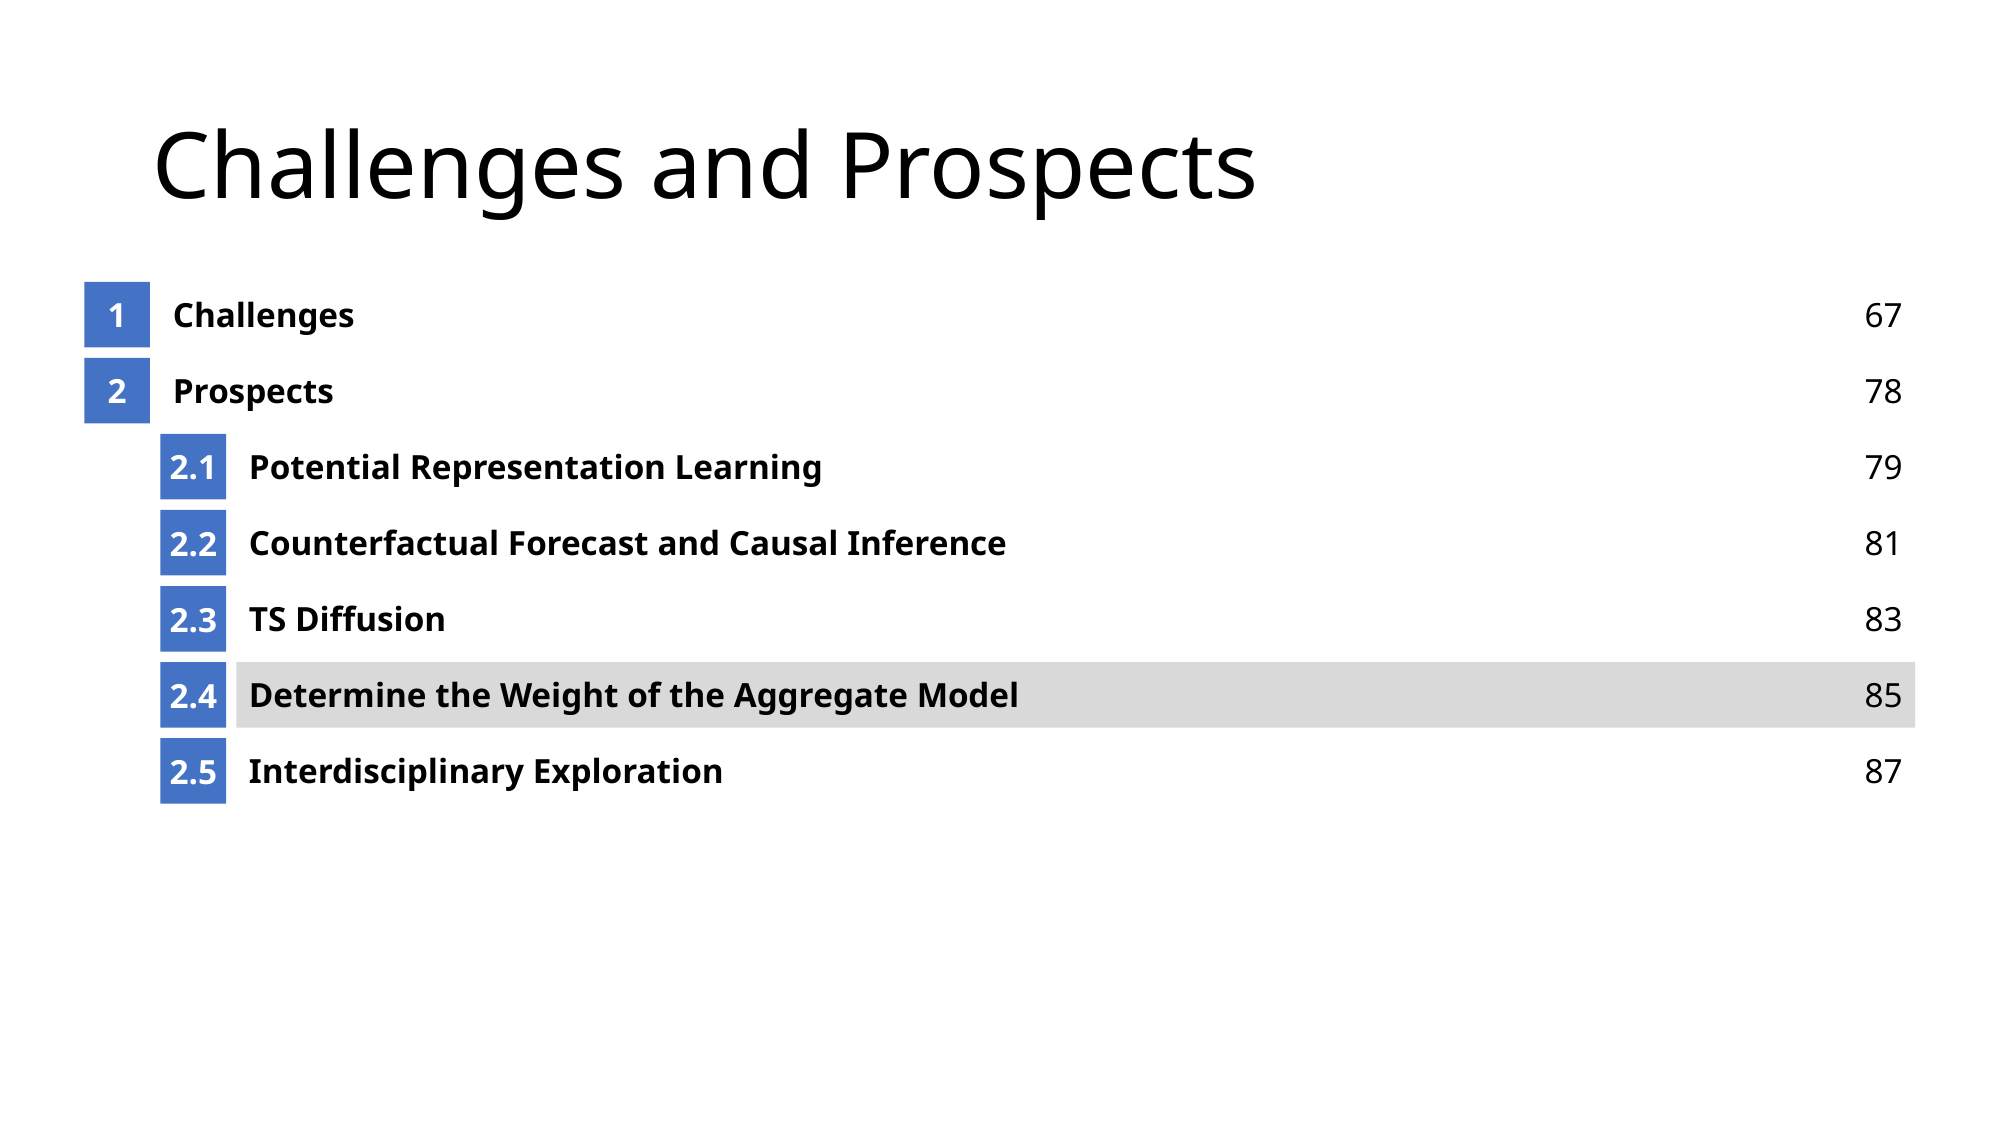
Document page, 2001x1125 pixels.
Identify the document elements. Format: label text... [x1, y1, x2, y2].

text_box Prospects [159, 357, 1014, 424]
text_box [1904, 661, 1916, 729]
text_box Challenges [159, 281, 1014, 348]
text_box 67 [1884, 281, 1904, 348]
text_box 2.3 [159, 585, 227, 653]
text_box 78 [1884, 357, 1904, 424]
text_box 1 [83, 281, 151, 348]
text_box 2 [83, 357, 151, 424]
text_box 79 [1884, 433, 1904, 500]
text_box Potential Representation Learning [235, 433, 1014, 500]
text_box [1014, 661, 1884, 729]
text_box 2.2 [159, 509, 227, 577]
title Challenges and Prospects [137, 59, 1863, 278]
text_box 83 [1884, 585, 1904, 653]
text_box Counterfactual Forecast and Causal Inference [235, 509, 1014, 577]
text_box 87 [1884, 737, 1904, 805]
text_box 2.1 [159, 433, 227, 500]
text_box 2.5 [159, 737, 227, 805]
text_box 85 [1884, 661, 1904, 729]
text_box Interdisciplinary Exploration [235, 737, 1014, 805]
text_box 2.4 [159, 661, 227, 729]
text_box 81 [1884, 509, 1904, 577]
text_box TS Diffusion [235, 585, 1014, 653]
text_box Determine the Weight of the Aggregate Model [235, 661, 1014, 729]
